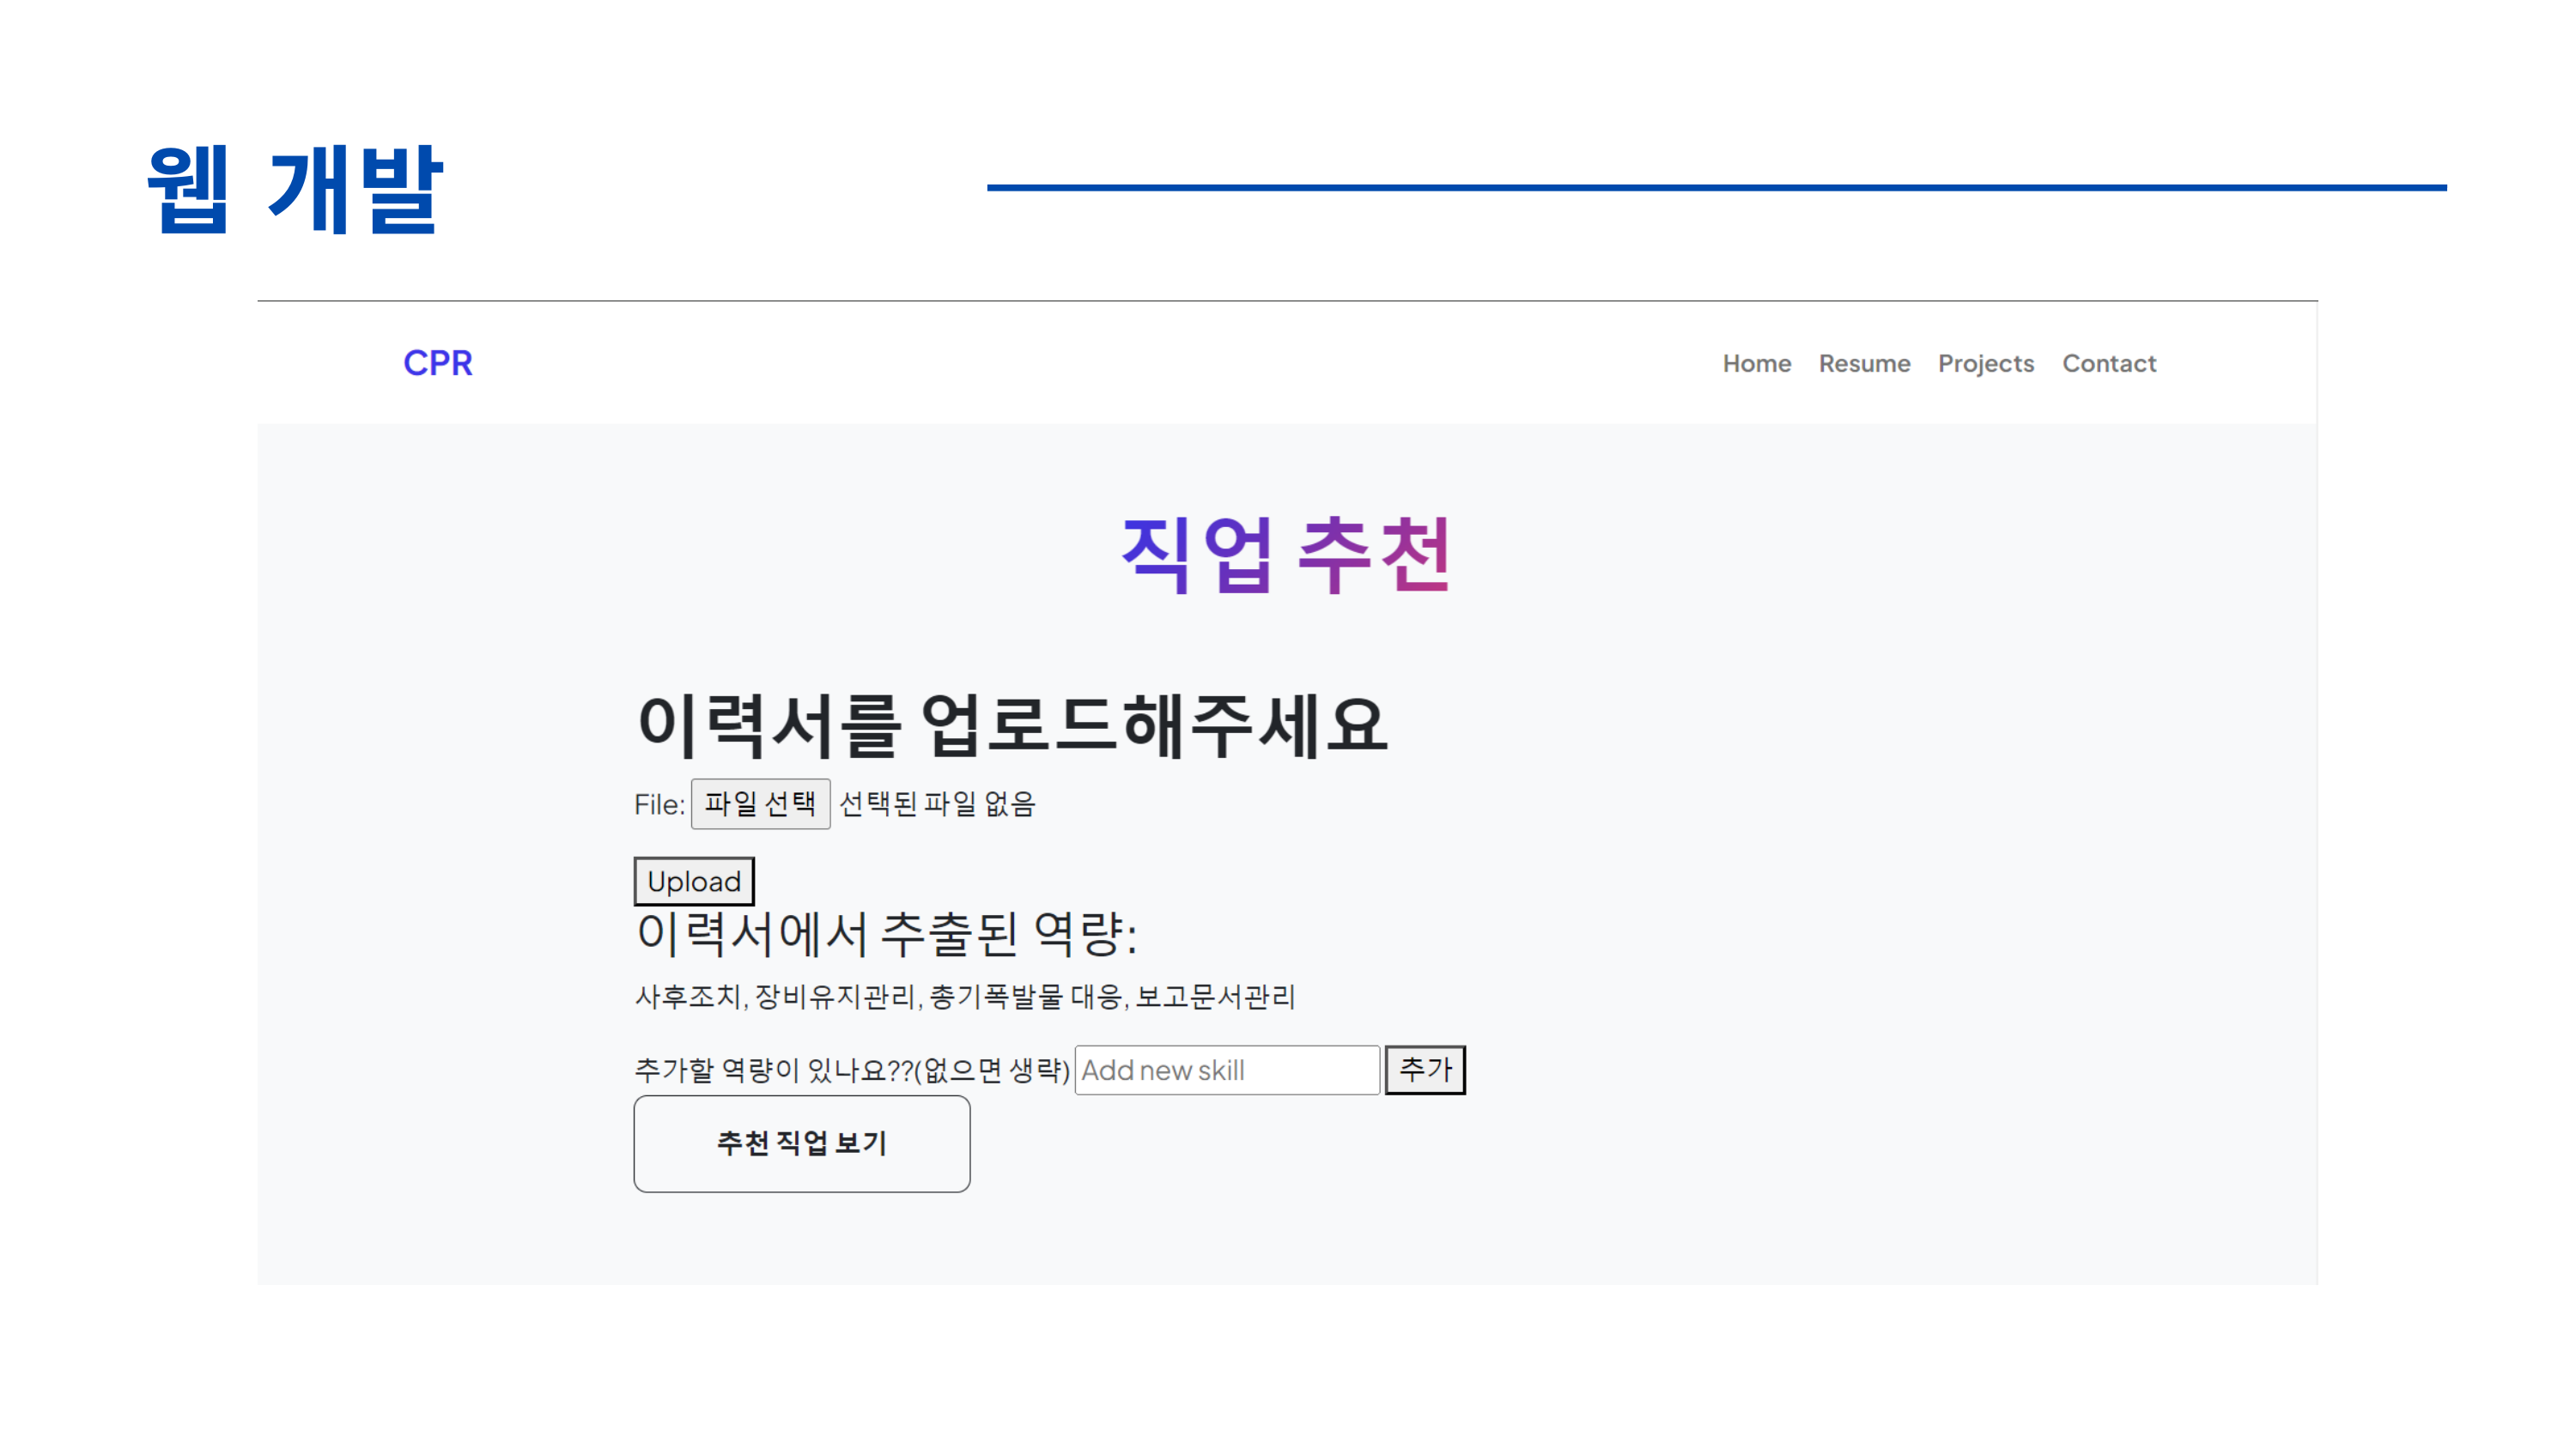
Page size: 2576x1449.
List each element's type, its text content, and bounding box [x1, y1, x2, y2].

text_box 웹 개발 [144, 132, 1052, 246]
picture [258, 300, 2318, 1285]
